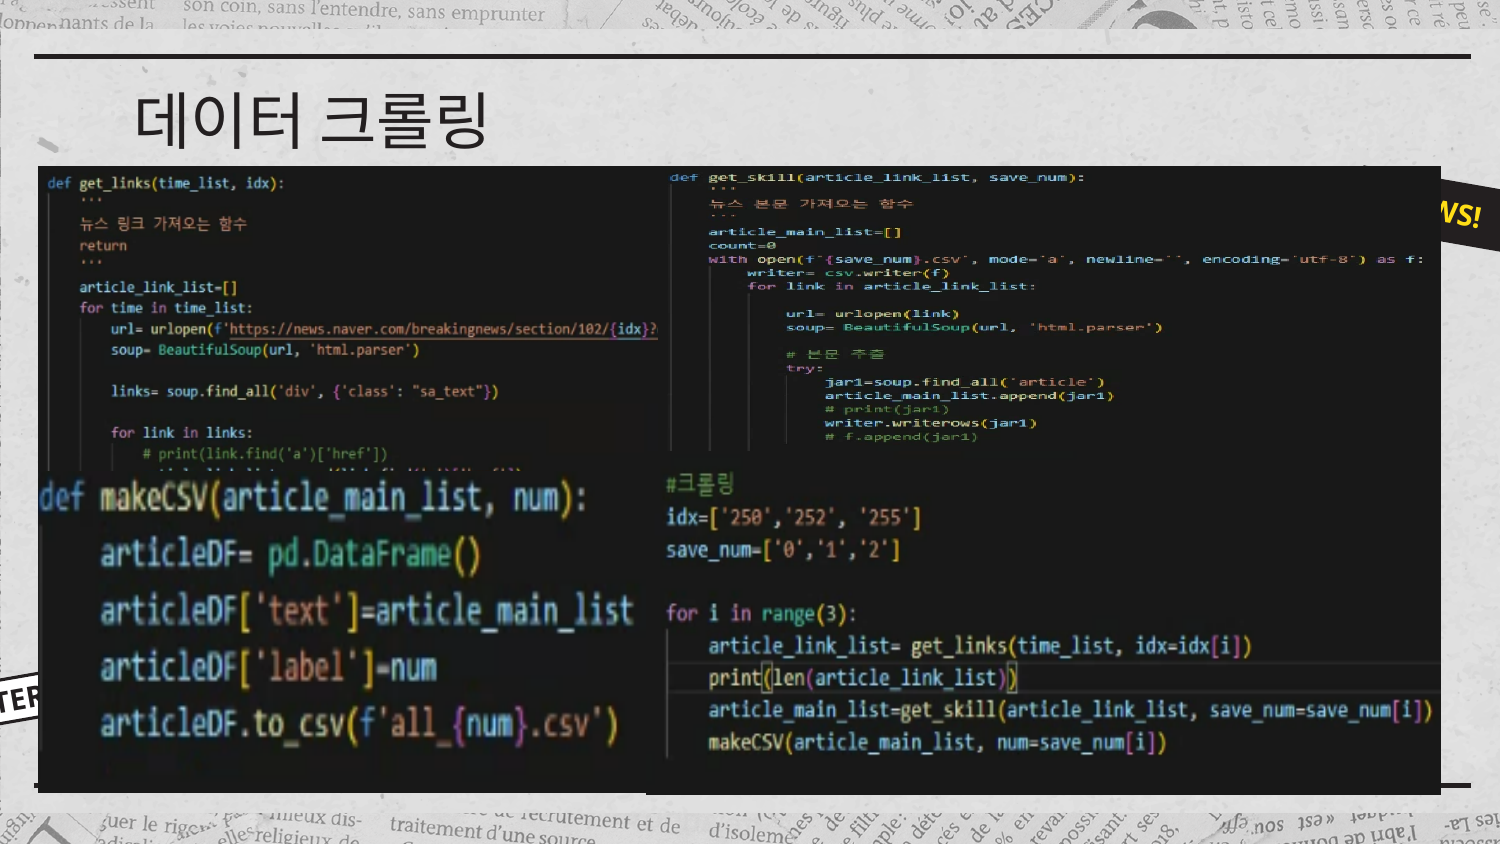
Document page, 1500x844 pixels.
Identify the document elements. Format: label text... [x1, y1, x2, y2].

title 데이터 크롤링 [118, 72, 1382, 165]
text_box NEWS! [1447, 181, 1500, 251]
text_box INTERVIEW! [0, 674, 32, 724]
picture [1, 29, 1500, 813]
